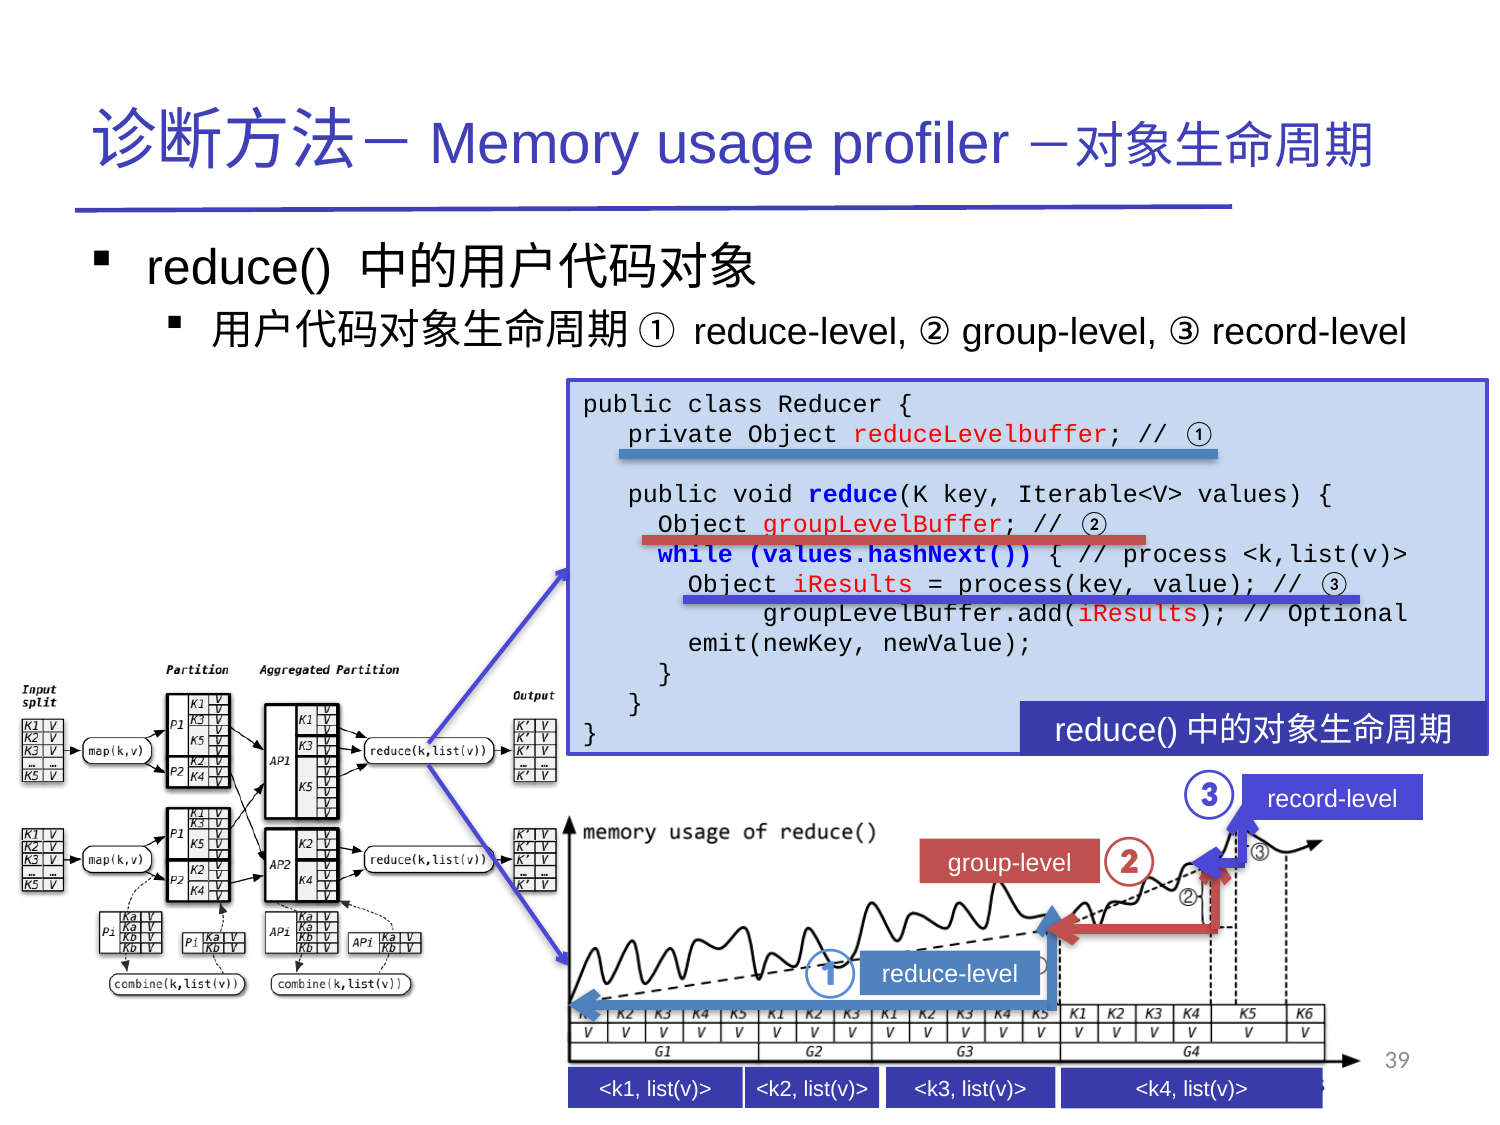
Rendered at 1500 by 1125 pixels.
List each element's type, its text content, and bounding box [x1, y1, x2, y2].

text_box ③ [1162, 756, 1259, 803]
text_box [428, 569, 569, 744]
slide_number 39 [1387, 1028, 1425, 1089]
text_box record-level [1242, 774, 1423, 820]
list reduce() 中的用户代码对象 用户代码对象生命周期 ① reduce-level, ② group-level, ③ record-level [75, 226, 1446, 570]
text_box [428, 764, 569, 966]
text_box reduce()中的对象生命周期 [1019, 701, 1487, 756]
text_box public class Reducer { private Object reduceLevelbuffer; // ① public void reduce(K key, Iterable<V> values) { Object groupLevelBuffer; // ② while (values.hashNext()) { // process <k,list(v)> Object iResults = process(key, value); // ③ groupLevelBuffer.add(iResults); // Optional emit(newKey, newValue); } } } [568, 380, 1487, 755]
title 诊断方法－Memory usage profiler－对象生命周期 [75, 67, 1425, 207]
picture [12, 661, 1383, 1106]
